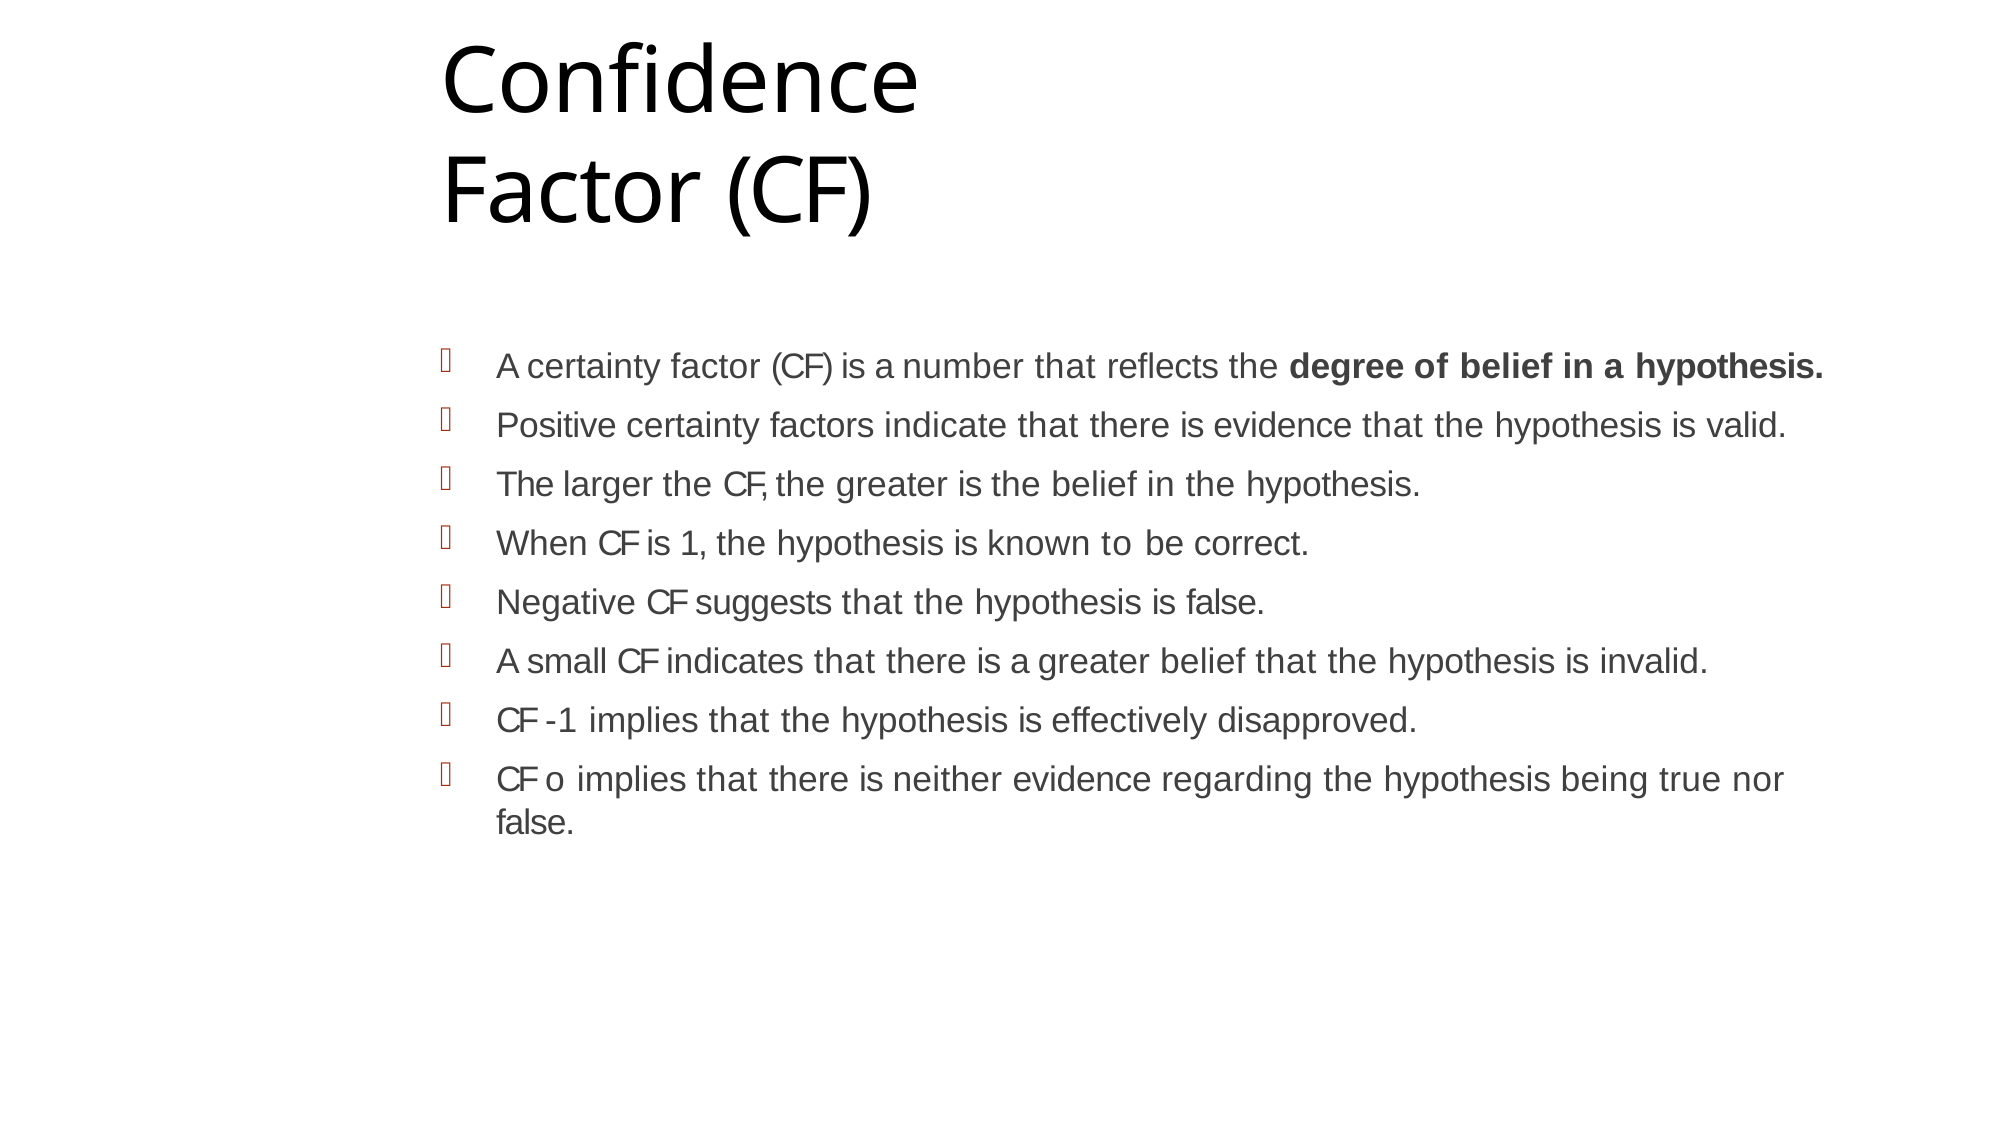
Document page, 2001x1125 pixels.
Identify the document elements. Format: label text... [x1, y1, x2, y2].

title Confidence Factor (CF) [438, 18, 1192, 241]
text_box A certainty factor (CF) is a number that reflects the degree of belief in a hypothesis. Positive certainty factors indicate that there is evidence that the hypothesis is valid. The larger the CF, the greater is the belief in the hypothesis. When CF is 1, the hypothesis is known to be correct. Negative CF suggests that the hypothesis is false. A small CF indicates that there is a greater belief that the hypothesis is invalid. CF -1 implies that the hypothesis is effectively disapproved. CF o implies that there is neither evidence regarding the hypothesis being true nor false. [437, 324, 1873, 842]
